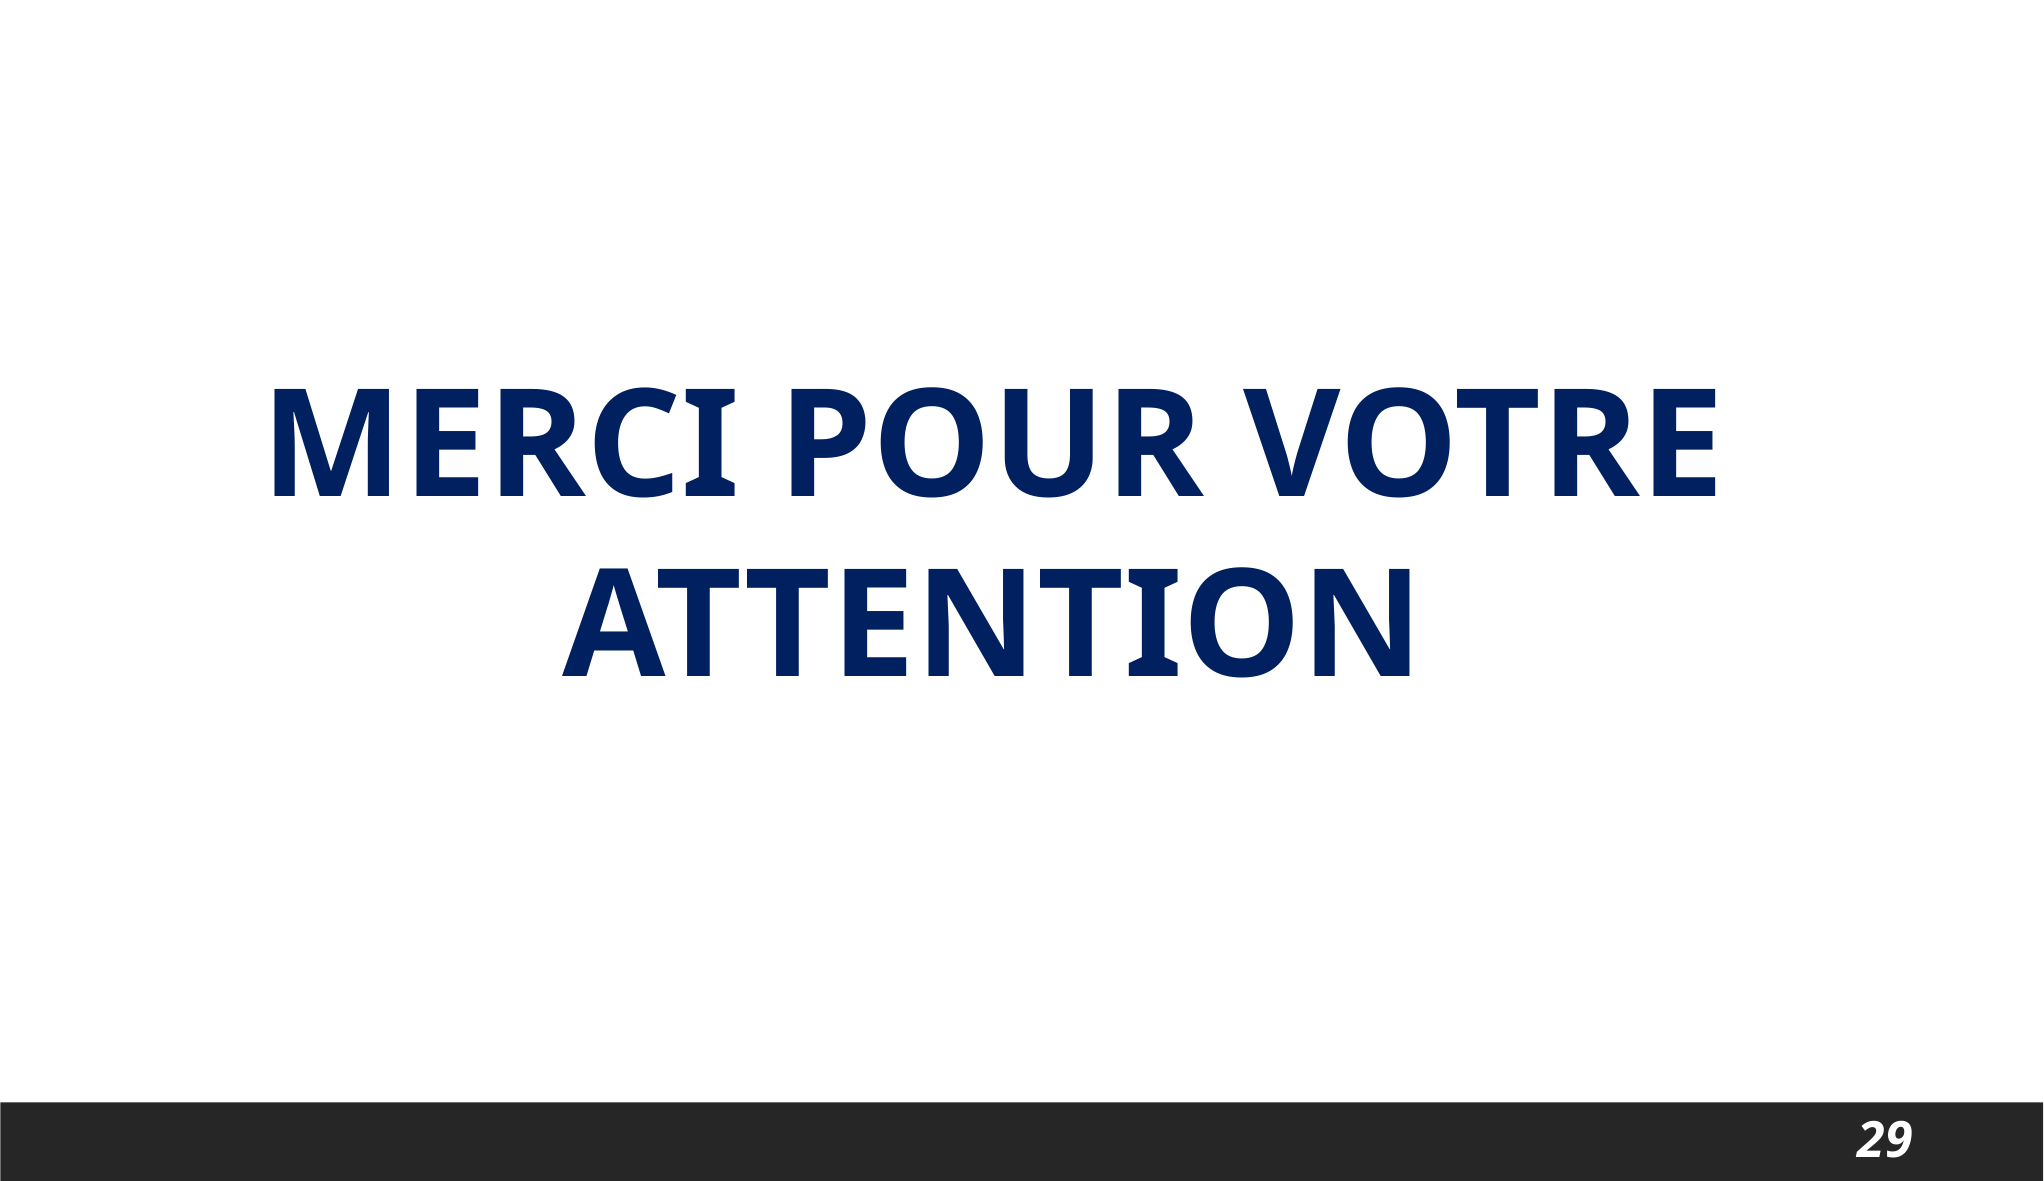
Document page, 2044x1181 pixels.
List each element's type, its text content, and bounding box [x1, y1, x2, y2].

slide_number 29 [1842, 1110, 1974, 1174]
text_box Merci pour votre attention [198, 339, 1788, 715]
